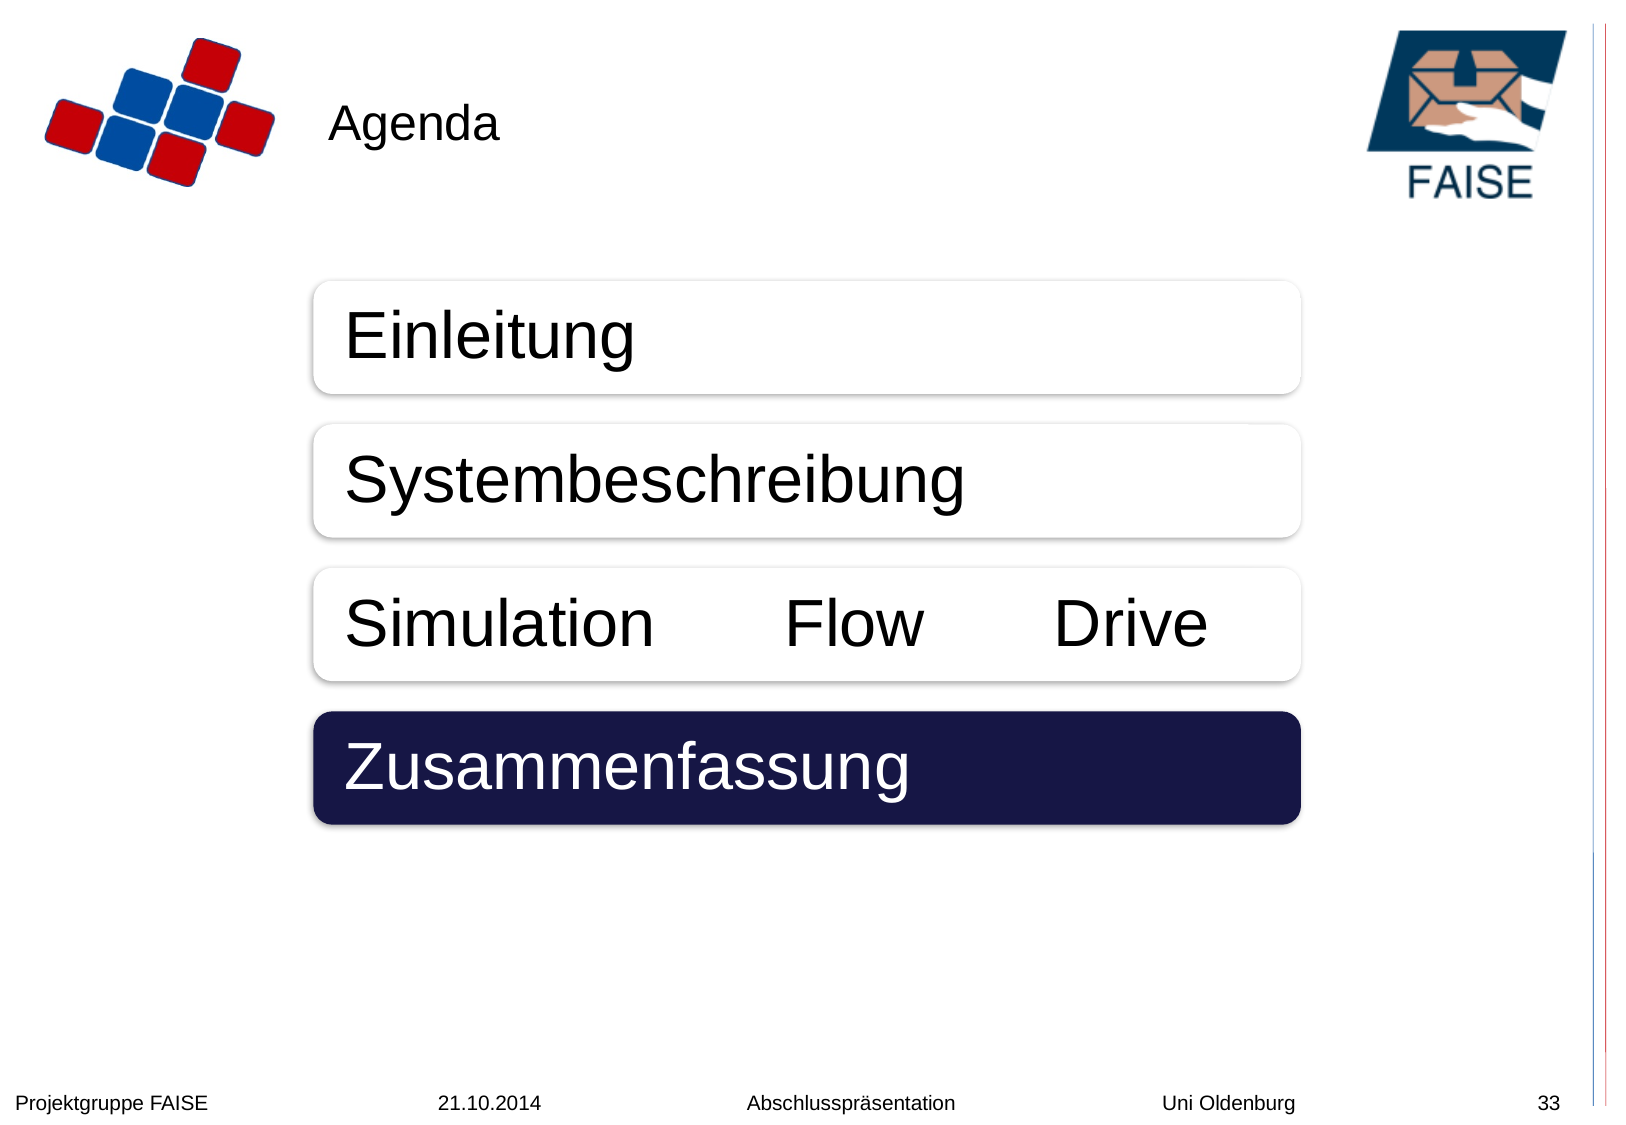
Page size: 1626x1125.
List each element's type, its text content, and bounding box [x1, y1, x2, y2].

picture [44, 38, 288, 187]
title Agenda [313, 44, 1544, 197]
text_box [313, 171, 1302, 1017]
footer Projektgruppe FAISE 21.10.2014 Abschlusspräsentation Uni Oldenburg [0, 1082, 1530, 1125]
slide_number 33 [1530, 1082, 1576, 1119]
picture [1364, 23, 1575, 210]
